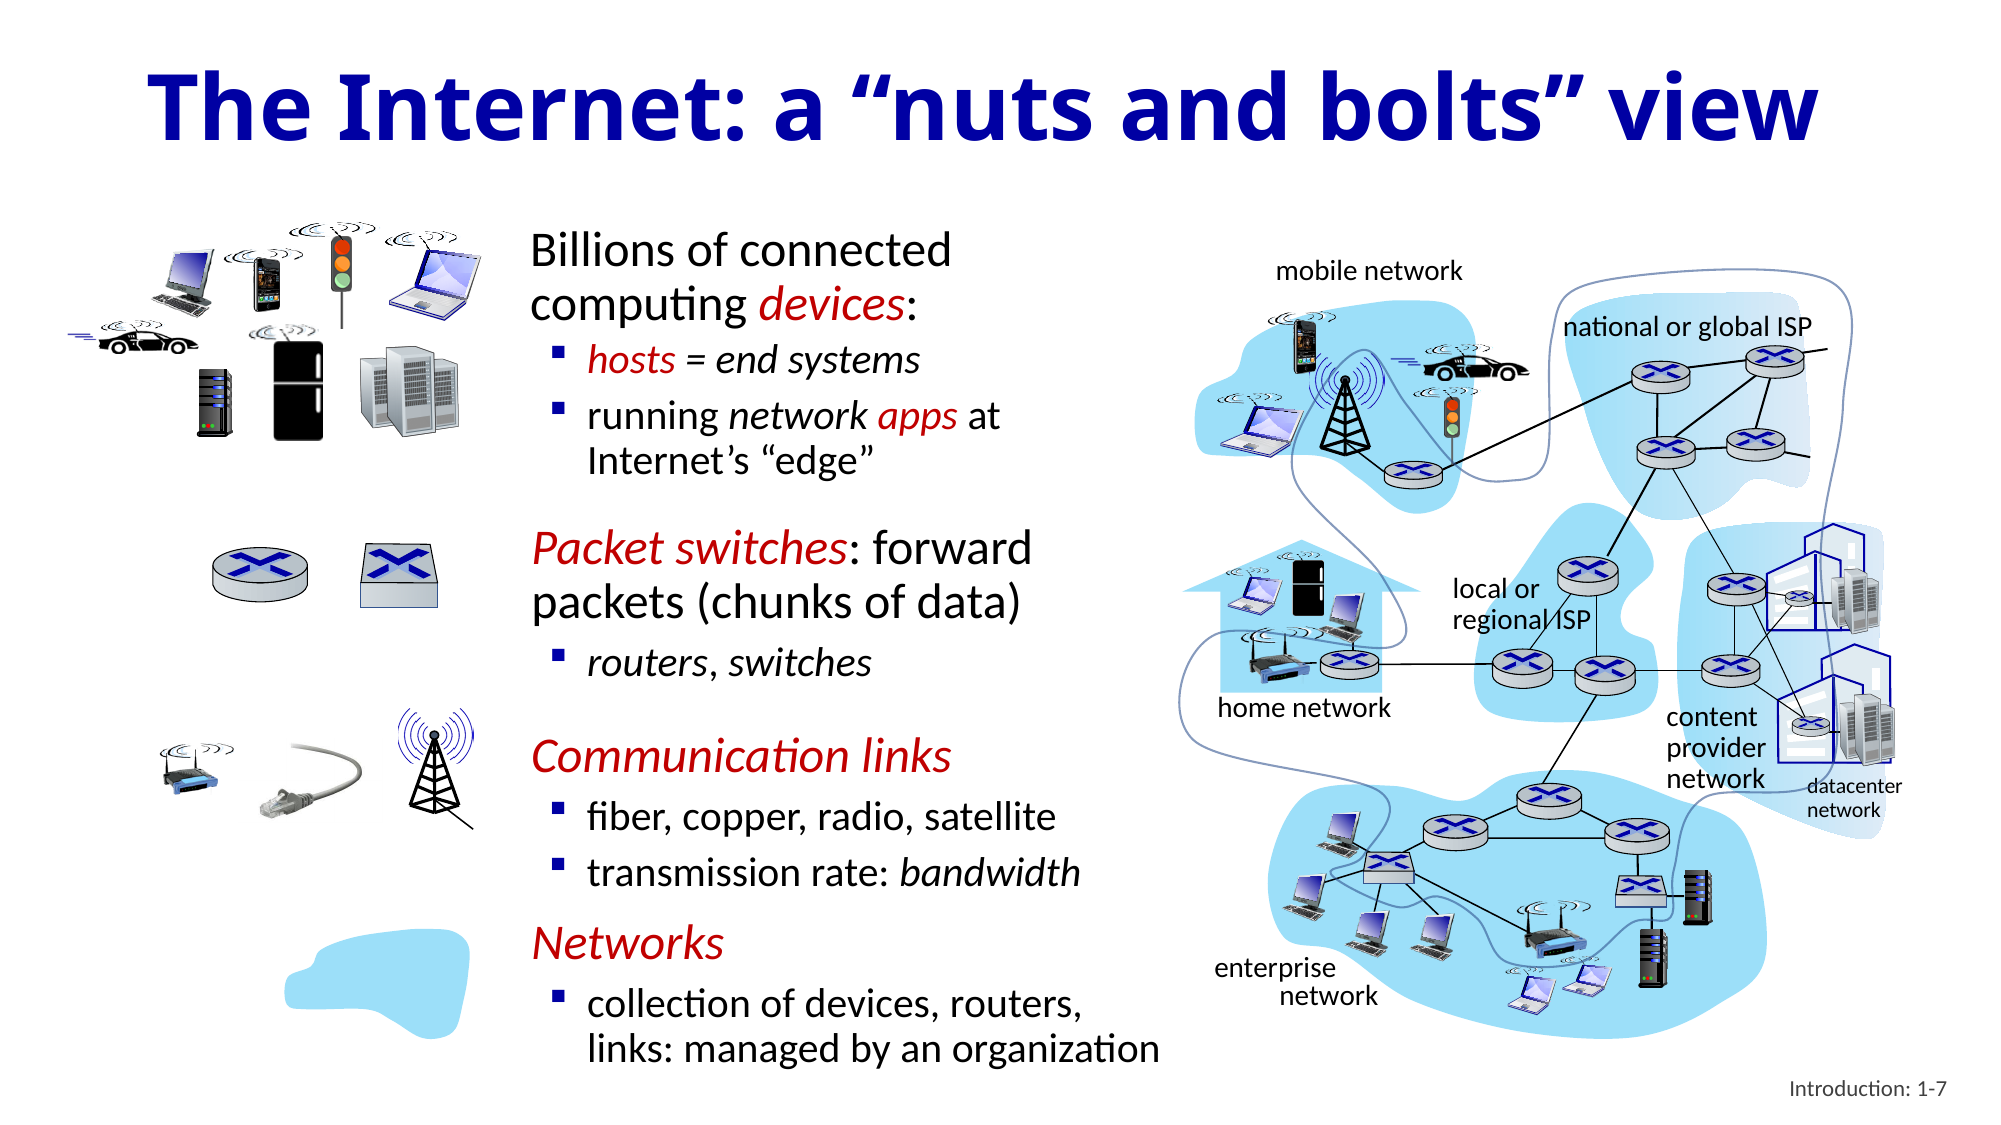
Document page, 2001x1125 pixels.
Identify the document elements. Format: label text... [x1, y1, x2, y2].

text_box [159, 637, 1135, 965]
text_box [212, 514, 1136, 729]
slide_number Introduction: 1-7 [1512, 1056, 1963, 1117]
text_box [67, 216, 1154, 496]
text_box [1216, 310, 1896, 1016]
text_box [1181, 244, 1925, 1042]
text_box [283, 908, 1178, 1098]
title The Internet: a “nuts and bolts” view [131, 37, 1856, 185]
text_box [1248, 345, 1830, 959]
